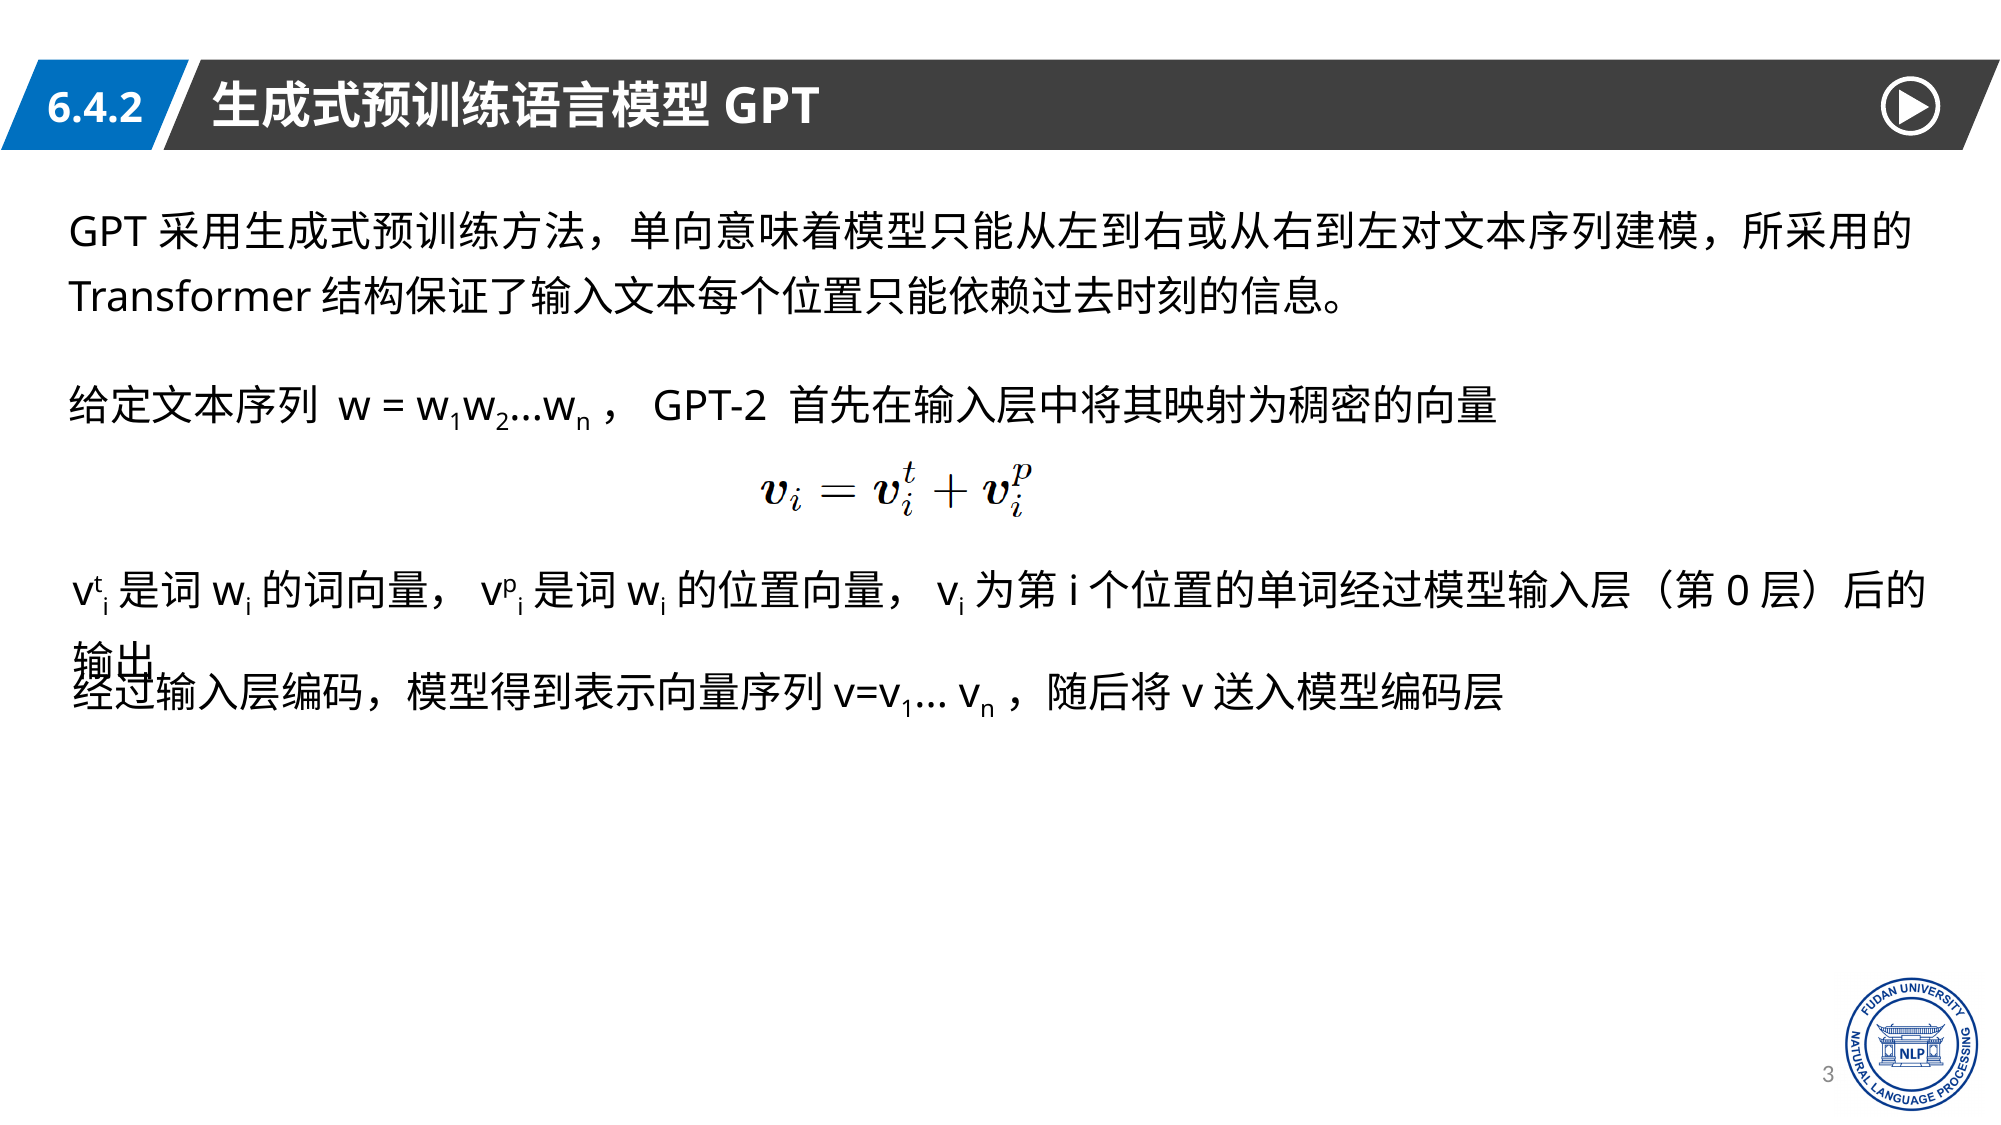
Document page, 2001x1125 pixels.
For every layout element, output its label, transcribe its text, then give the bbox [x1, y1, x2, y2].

text_box vti是词wi的词向量，vpi是词wi的位置向量，vi为第i个位置的单词经过模型输入层（第0层）后的输出 [57, 538, 1943, 693]
text_box [1, 89, 157, 150]
picture [736, 441, 1082, 540]
text_box [163, 59, 2000, 150]
text_box [32, 59, 189, 120]
text_box 经过输入层编码，模型得到表示向量序列v=v1... vn，随后将v送入模型编码层 [57, 657, 1815, 730]
text_box 给定文本序列 w = w1w2...wn，GPT-2 首先在输入层中将其映射为稠密的向量 [53, 354, 1865, 443]
picture [1834, 972, 1985, 1117]
text_box 生成式预训练语言模型GPT [196, 66, 836, 142]
text_box 6.4.2 [26, 73, 164, 138]
slide_number 33 [1412, 1042, 1863, 1103]
text_box GPT采用生成式预训练方法，单向意味着模型只能从左到右或从右到左对文本序列建模，所采用的Transformer结构保证了输入文本每个位置只能依赖过去时刻的信息。 [53, 182, 1938, 327]
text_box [1883, 78, 1939, 134]
